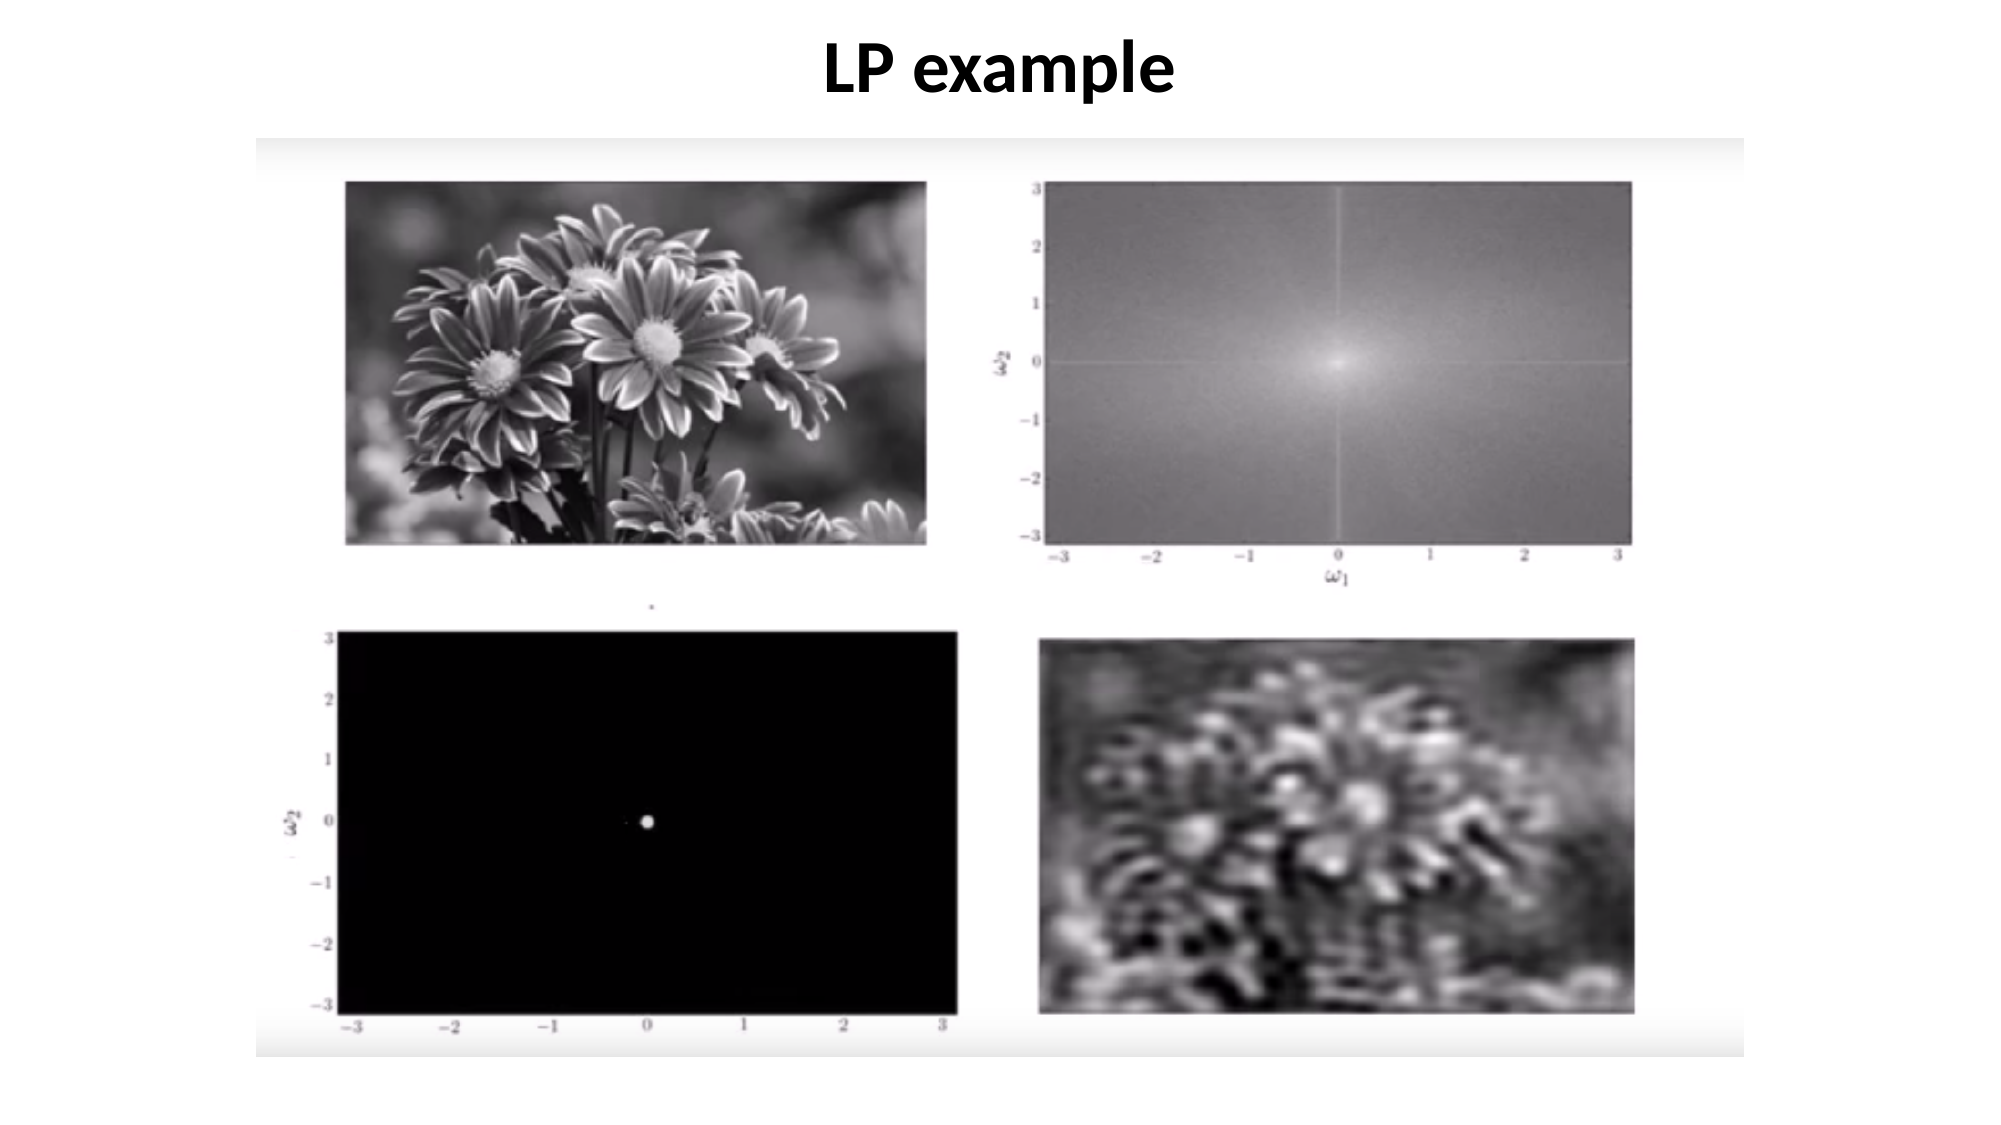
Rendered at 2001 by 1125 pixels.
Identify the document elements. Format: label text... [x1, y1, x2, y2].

title LP example [33, 0, 1967, 125]
picture [256, 137, 1744, 1057]
